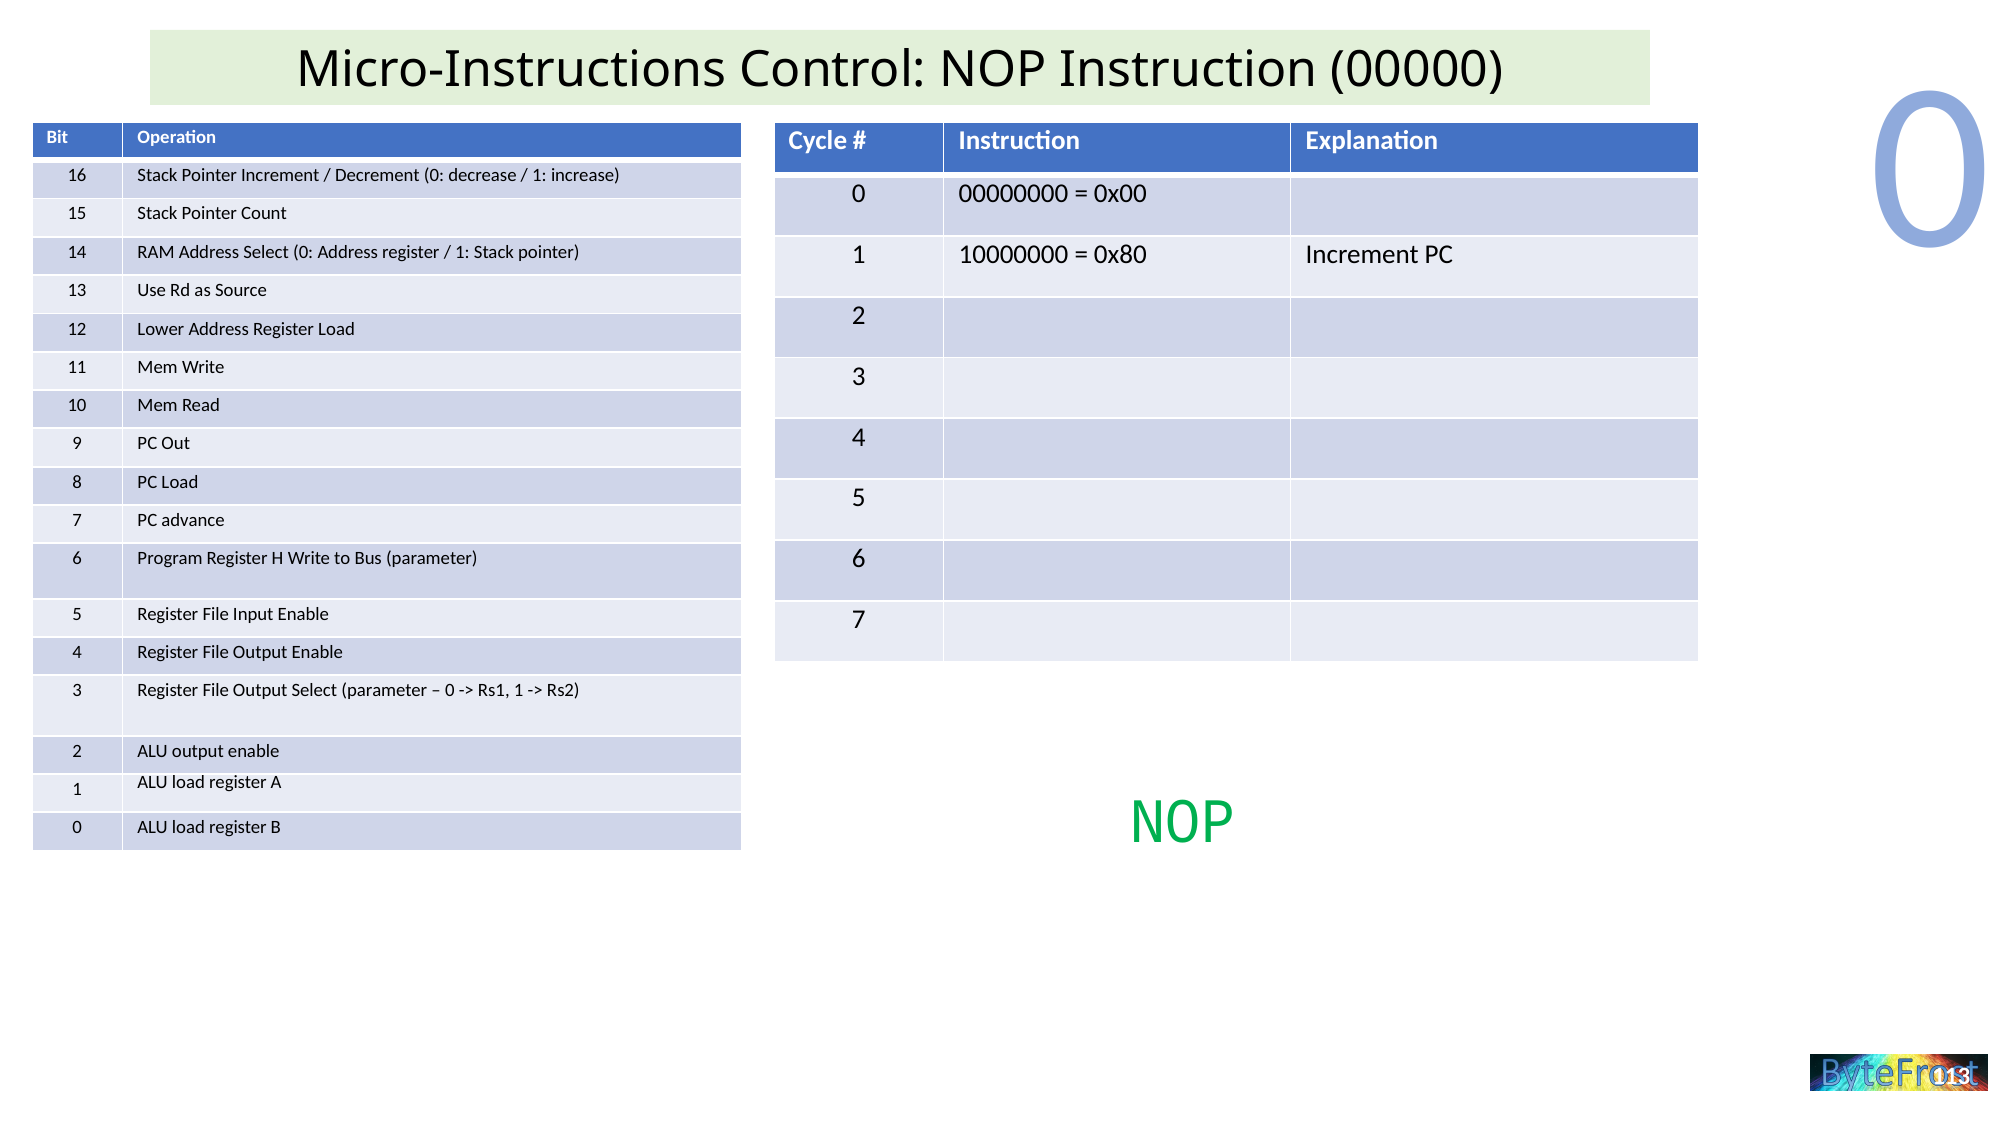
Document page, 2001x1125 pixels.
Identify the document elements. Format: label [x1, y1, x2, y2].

table_cell [33, 199, 122, 236]
table_cell [775, 237, 943, 296]
table_cell [944, 480, 1290, 539]
table_cell [123, 737, 741, 773]
text_box [1855, 0, 2000, 303]
table_cell [775, 541, 943, 600]
table_header [123, 123, 741, 157]
picture [1810, 1054, 1988, 1091]
table_cell [123, 638, 741, 674]
table_cell [123, 468, 741, 504]
table_cell [33, 544, 122, 598]
table_cell [1291, 602, 1698, 661]
table_cell [33, 163, 122, 198]
table_cell [775, 178, 943, 235]
table_cell [33, 813, 122, 850]
table_cell [944, 541, 1290, 600]
table_cell [944, 178, 1290, 235]
table_cell [944, 237, 1290, 296]
table_cell [944, 358, 1290, 417]
table_cell [123, 676, 741, 735]
table_cell [123, 506, 741, 542]
table_cell [33, 775, 122, 811]
table_cell [944, 419, 1290, 478]
table_cell [123, 775, 741, 811]
table_cell [1291, 298, 1698, 357]
table_cell [123, 276, 741, 313]
table_cell [123, 429, 741, 466]
table_cell [123, 314, 741, 351]
table_cell [123, 600, 741, 636]
table_cell [33, 600, 122, 636]
table_cell [944, 298, 1290, 357]
table_cell [123, 199, 741, 236]
table_cell [33, 506, 122, 542]
table_cell [123, 353, 741, 389]
table_cell [123, 544, 741, 598]
table_cell [1291, 541, 1698, 600]
table_cell [123, 813, 741, 850]
table_cell [1291, 419, 1698, 478]
table_cell [944, 602, 1290, 661]
table_header [33, 123, 122, 157]
table_cell [123, 238, 741, 274]
table_cell [1291, 178, 1698, 235]
table_cell [33, 314, 122, 351]
table_cell [775, 602, 943, 661]
table_cell [1291, 480, 1698, 539]
table_cell [33, 468, 122, 504]
table_cell [33, 391, 122, 427]
table_cell [775, 419, 943, 478]
table_cell [33, 276, 122, 313]
table_cell [33, 737, 122, 773]
table_cell [33, 676, 122, 735]
table_header [944, 123, 1290, 172]
title [150, 29, 1650, 105]
table_cell [33, 353, 122, 389]
table_cell [123, 163, 741, 198]
table_cell [1291, 237, 1698, 296]
table_cell [1291, 358, 1698, 417]
table_cell [33, 238, 122, 274]
table_header [775, 123, 943, 172]
table_cell [775, 298, 943, 357]
table_cell [775, 480, 943, 539]
table_header [1291, 123, 1698, 172]
table_cell [123, 391, 741, 427]
table_cell [33, 429, 122, 466]
table_cell [33, 638, 122, 674]
text_box [1535, 1044, 1986, 1105]
text_box [1080, 776, 1250, 862]
table_cell [775, 358, 943, 417]
